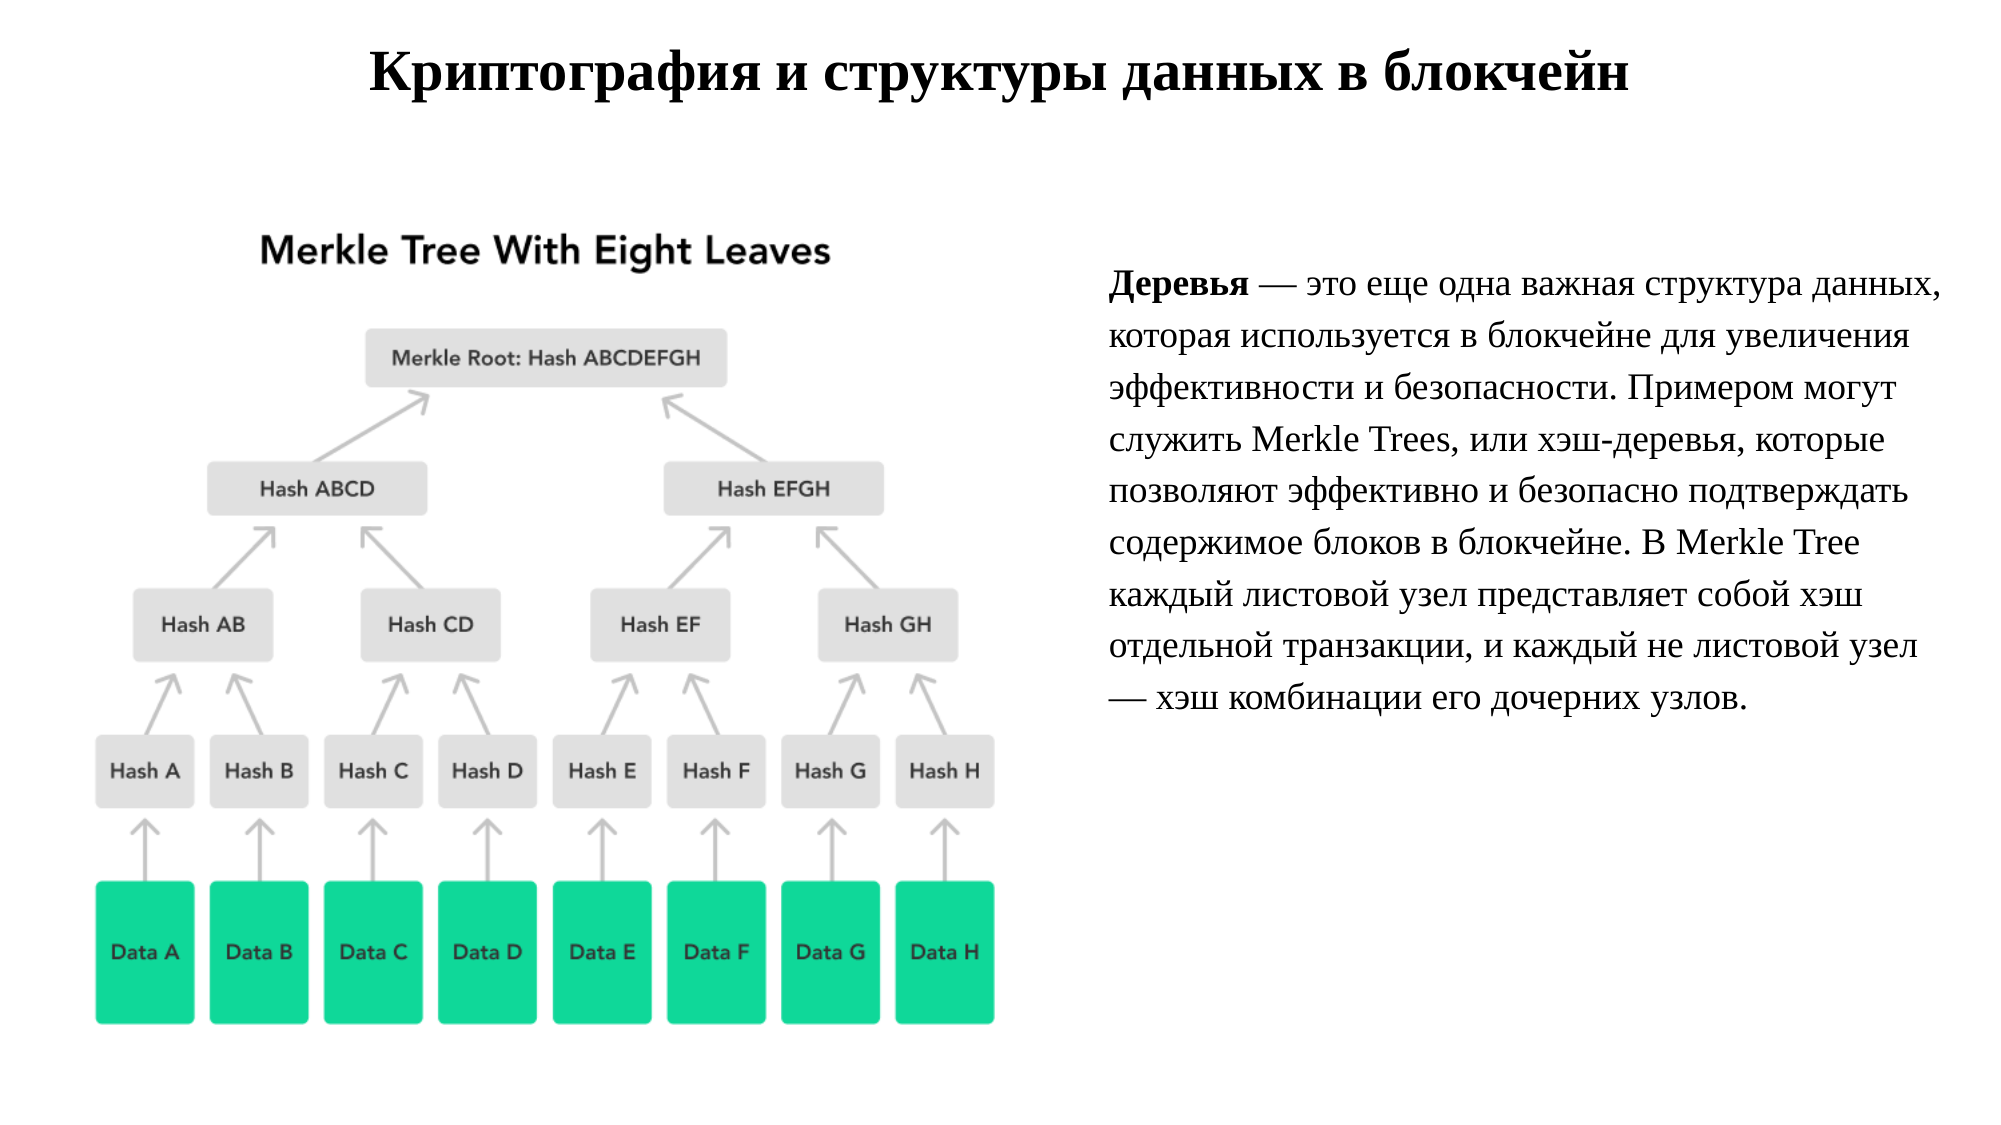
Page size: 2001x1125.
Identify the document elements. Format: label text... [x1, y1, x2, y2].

text_box Деревья — это еще одна важная структура данных, которая используется в блокчейне для увеличения эффективности и безопасности. Примером могут служить Merkle Trees, или хэш-деревья, которые позволяют эффективно и безопасно подтверждать содержимое блоков в блокчейне. В Merkle Tree каждый листовой узел представляет собой хэш отдельной транзакции, и каждый не листовой узел — хэш комбинации его дочерних узлов. [1094, 244, 1976, 725]
title Криптография и структуры данных в блокчейн [339, 0, 1661, 111]
picture [63, 187, 1027, 1069]
